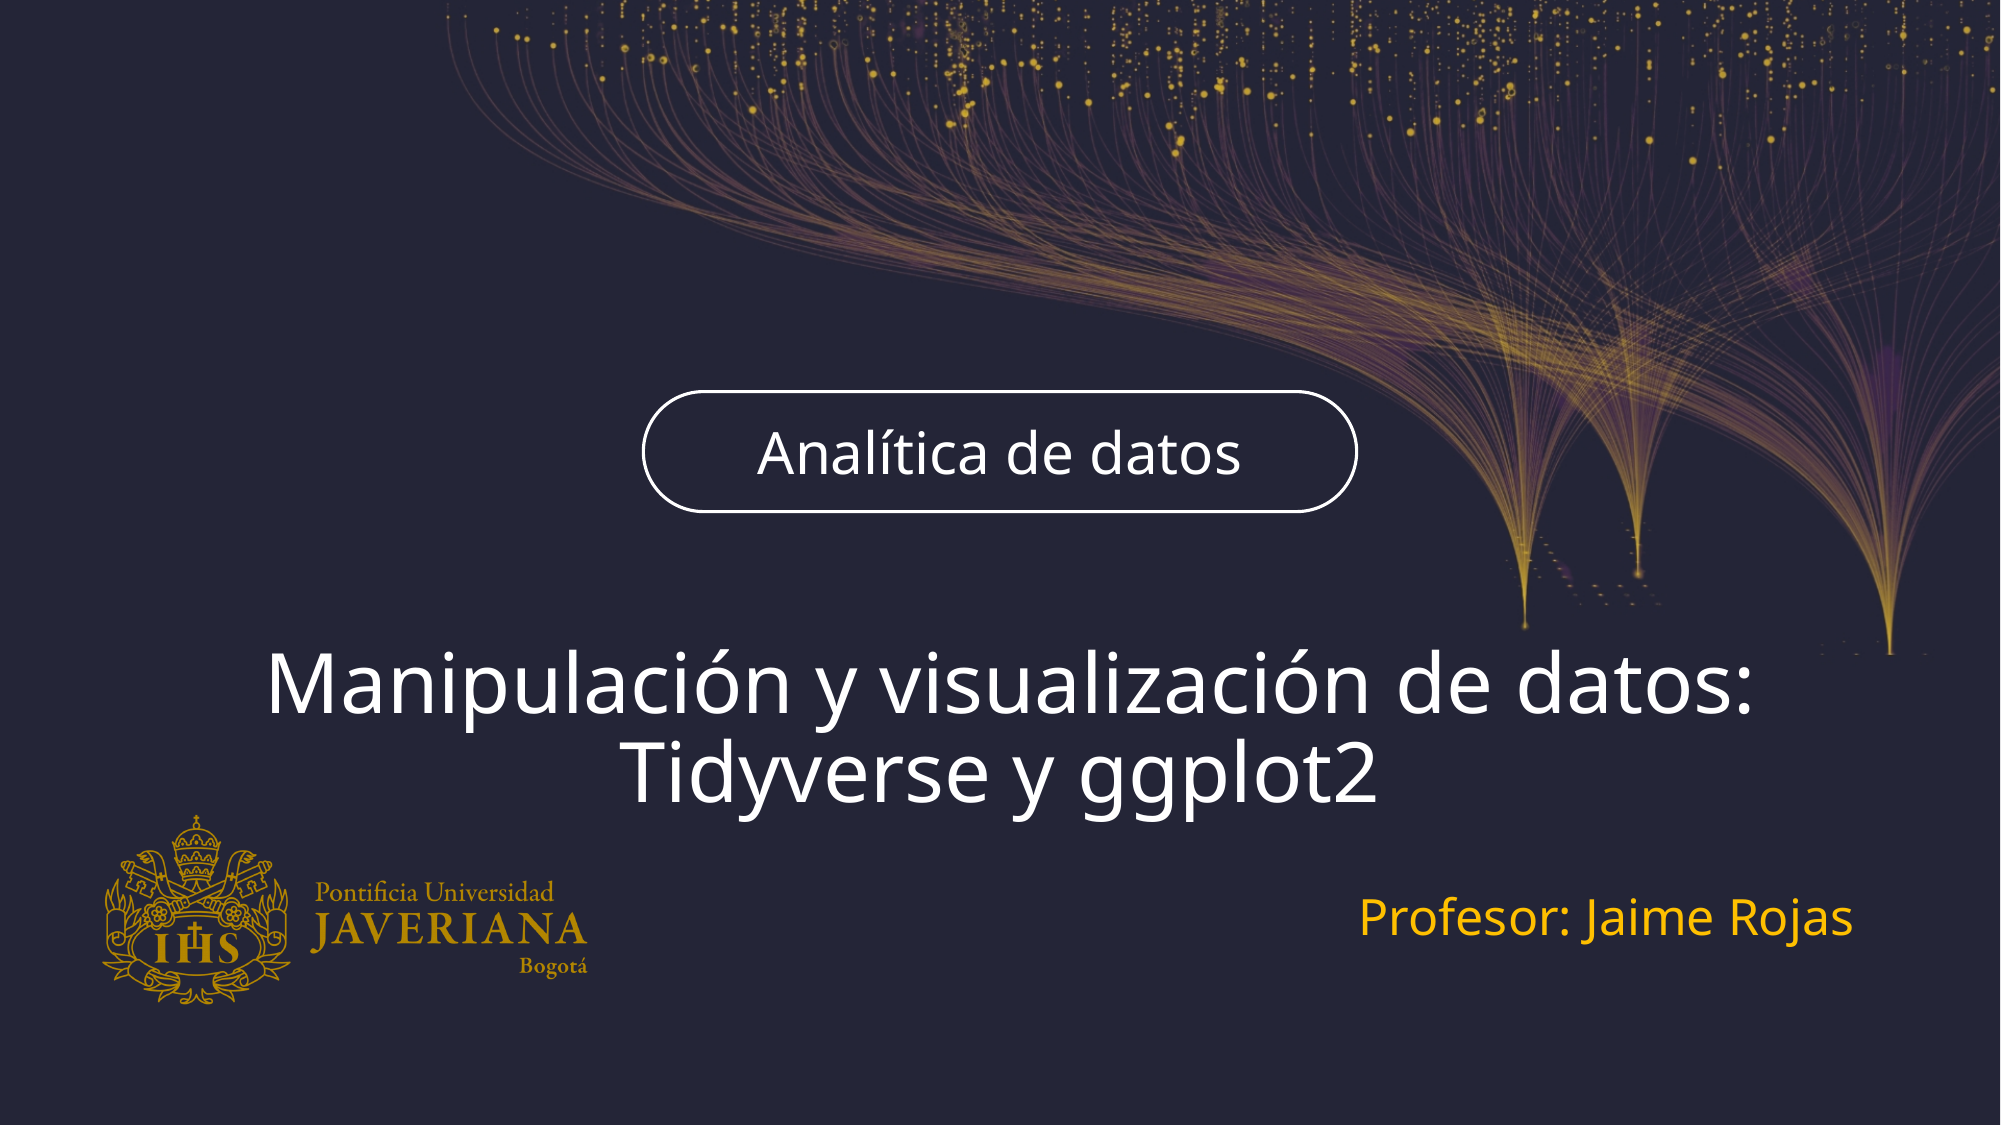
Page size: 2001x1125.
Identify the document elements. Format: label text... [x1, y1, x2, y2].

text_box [643, 391, 1357, 512]
subtitle Profesor: Jaime Rojas [958, 884, 1870, 959]
picture [0, 0, 2001, 1125]
title Manipulación y visualización de datos: Tidyverse y ggplot2 [77, 590, 1923, 829]
